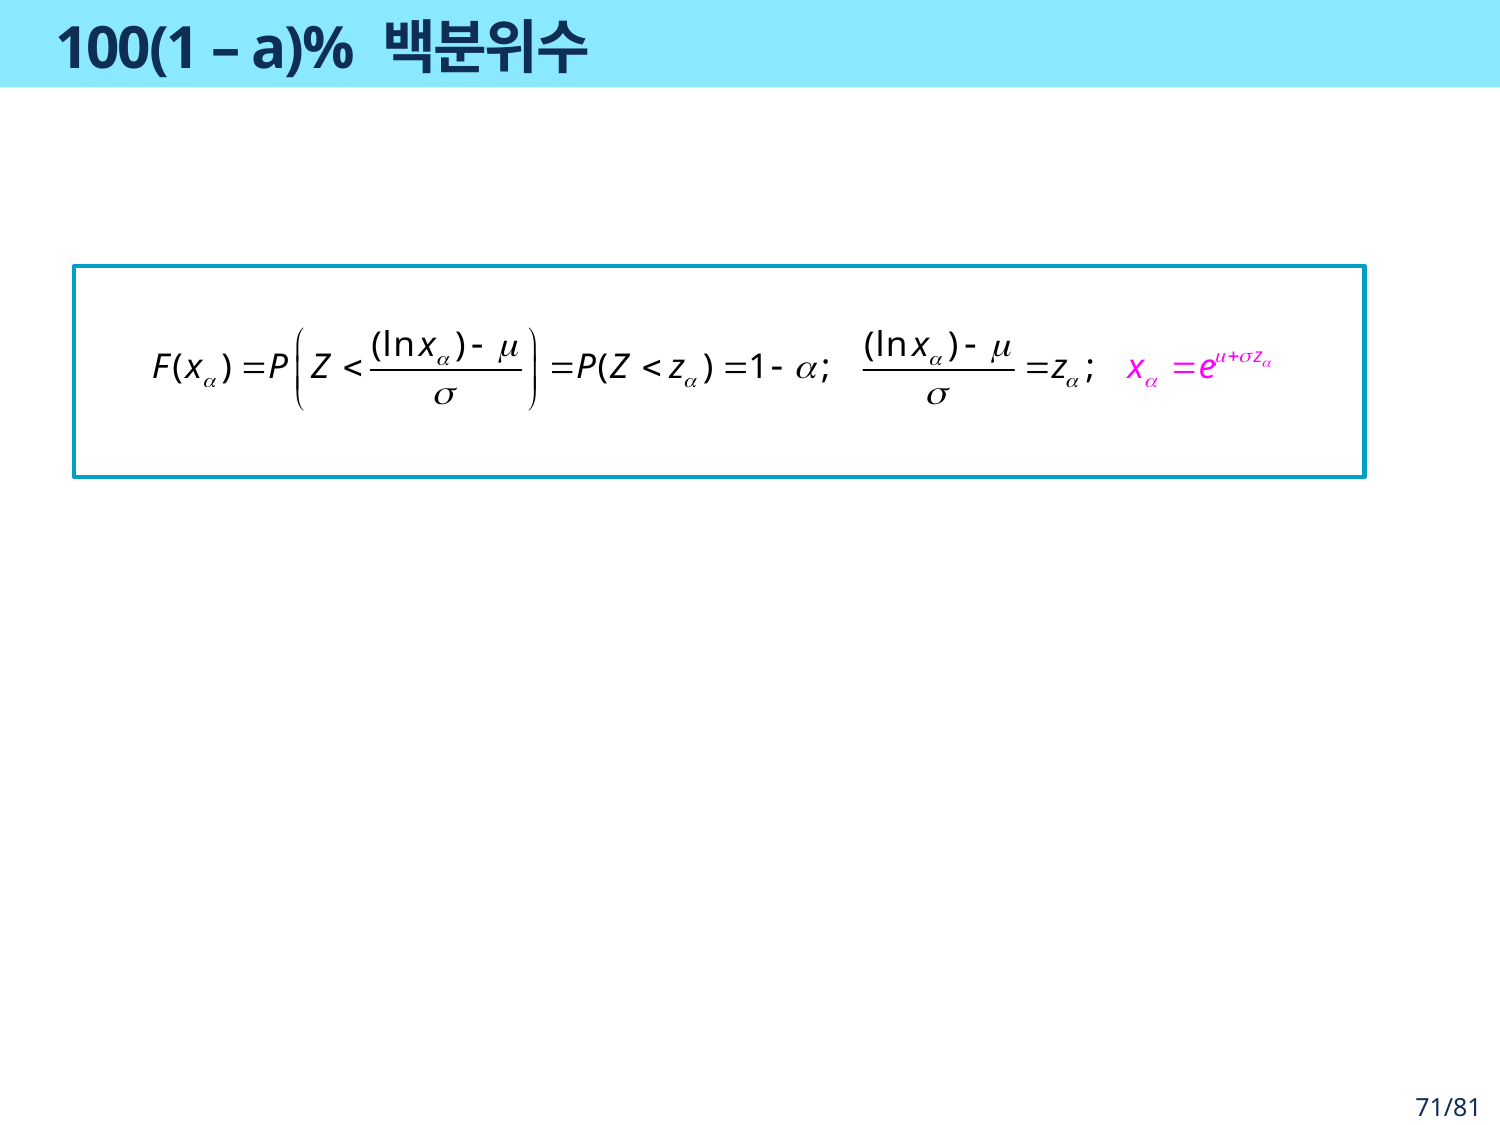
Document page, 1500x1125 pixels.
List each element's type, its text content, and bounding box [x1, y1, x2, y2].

text_box [72, 264, 1367, 479]
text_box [146, 321, 1282, 419]
title 100(1 – a)% 백분위수 [40, 5, 1288, 84]
